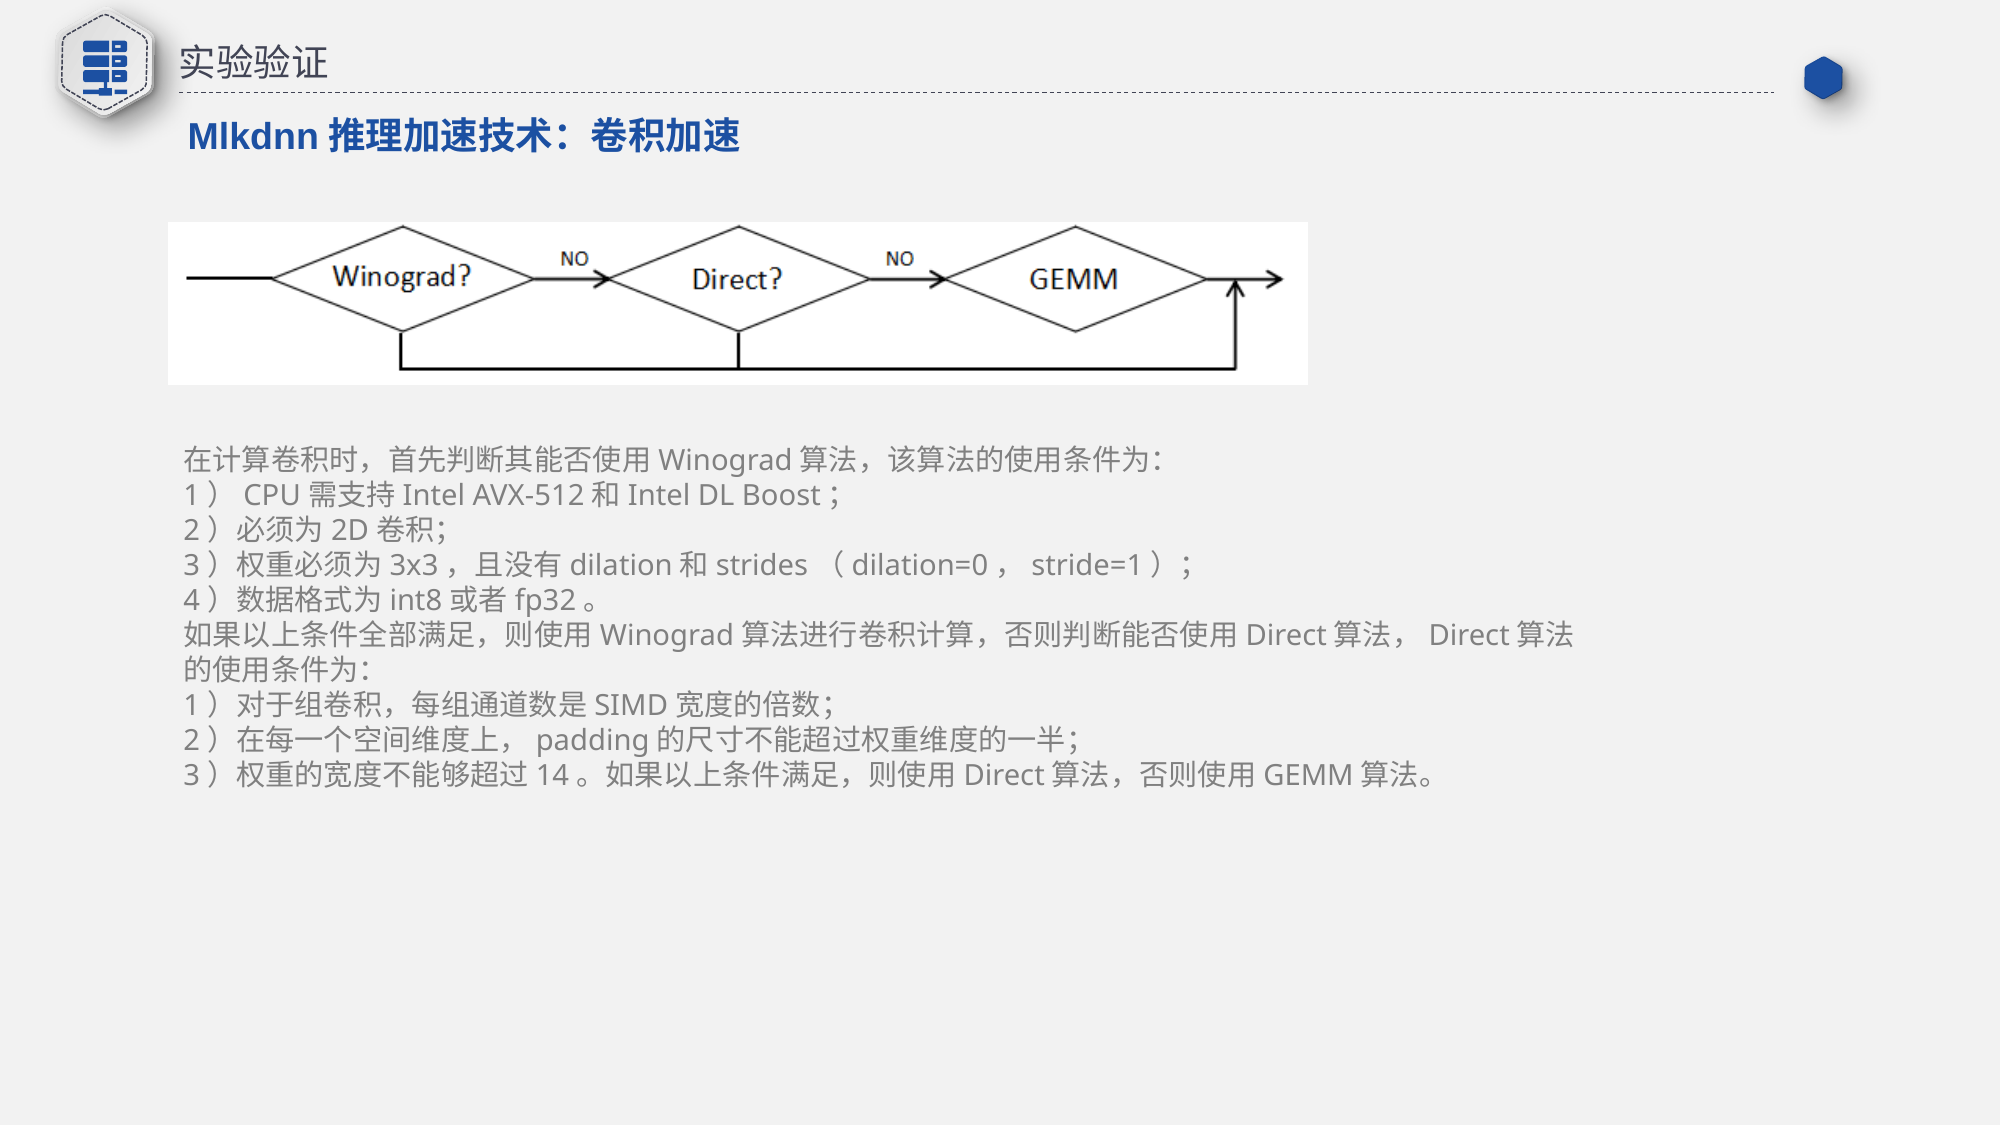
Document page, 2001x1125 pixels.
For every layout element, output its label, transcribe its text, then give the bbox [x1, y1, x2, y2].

text_box 在计算卷积时，首先判断其能否使用Winograd算法，该算法的使用条件为： 1）CPU需支持Intel AVX-512和Intel DL Boost； 2）必须为2D卷积； 3）权重必须为3x3，且没有dilation和strides（dilation=0，stride=1）； 4）数据格式为int8或者fp32。 如果以上条件全部满足，则使用Winograd算法进行卷积计算，否则判断能否使用Direct算法，Direct算法的使用条件为： 1）对于组卷积，每组通道数是SIMD宽度的倍数； 2）在每一个空间维度上，padding的尺寸不能超过权重维度的一半； 3）权重的宽度不能够超过14。如果以上条件满足，则使用Direct算法，否则使用GEMM算法。 [168, 434, 1591, 799]
picture [168, 222, 1308, 386]
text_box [49, 12, 160, 112]
text_box 实验验证 [167, 33, 475, 90]
text_box Mlkdnn推理加速技术：卷积加速 [176, 106, 753, 164]
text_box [1802, 58, 1845, 97]
